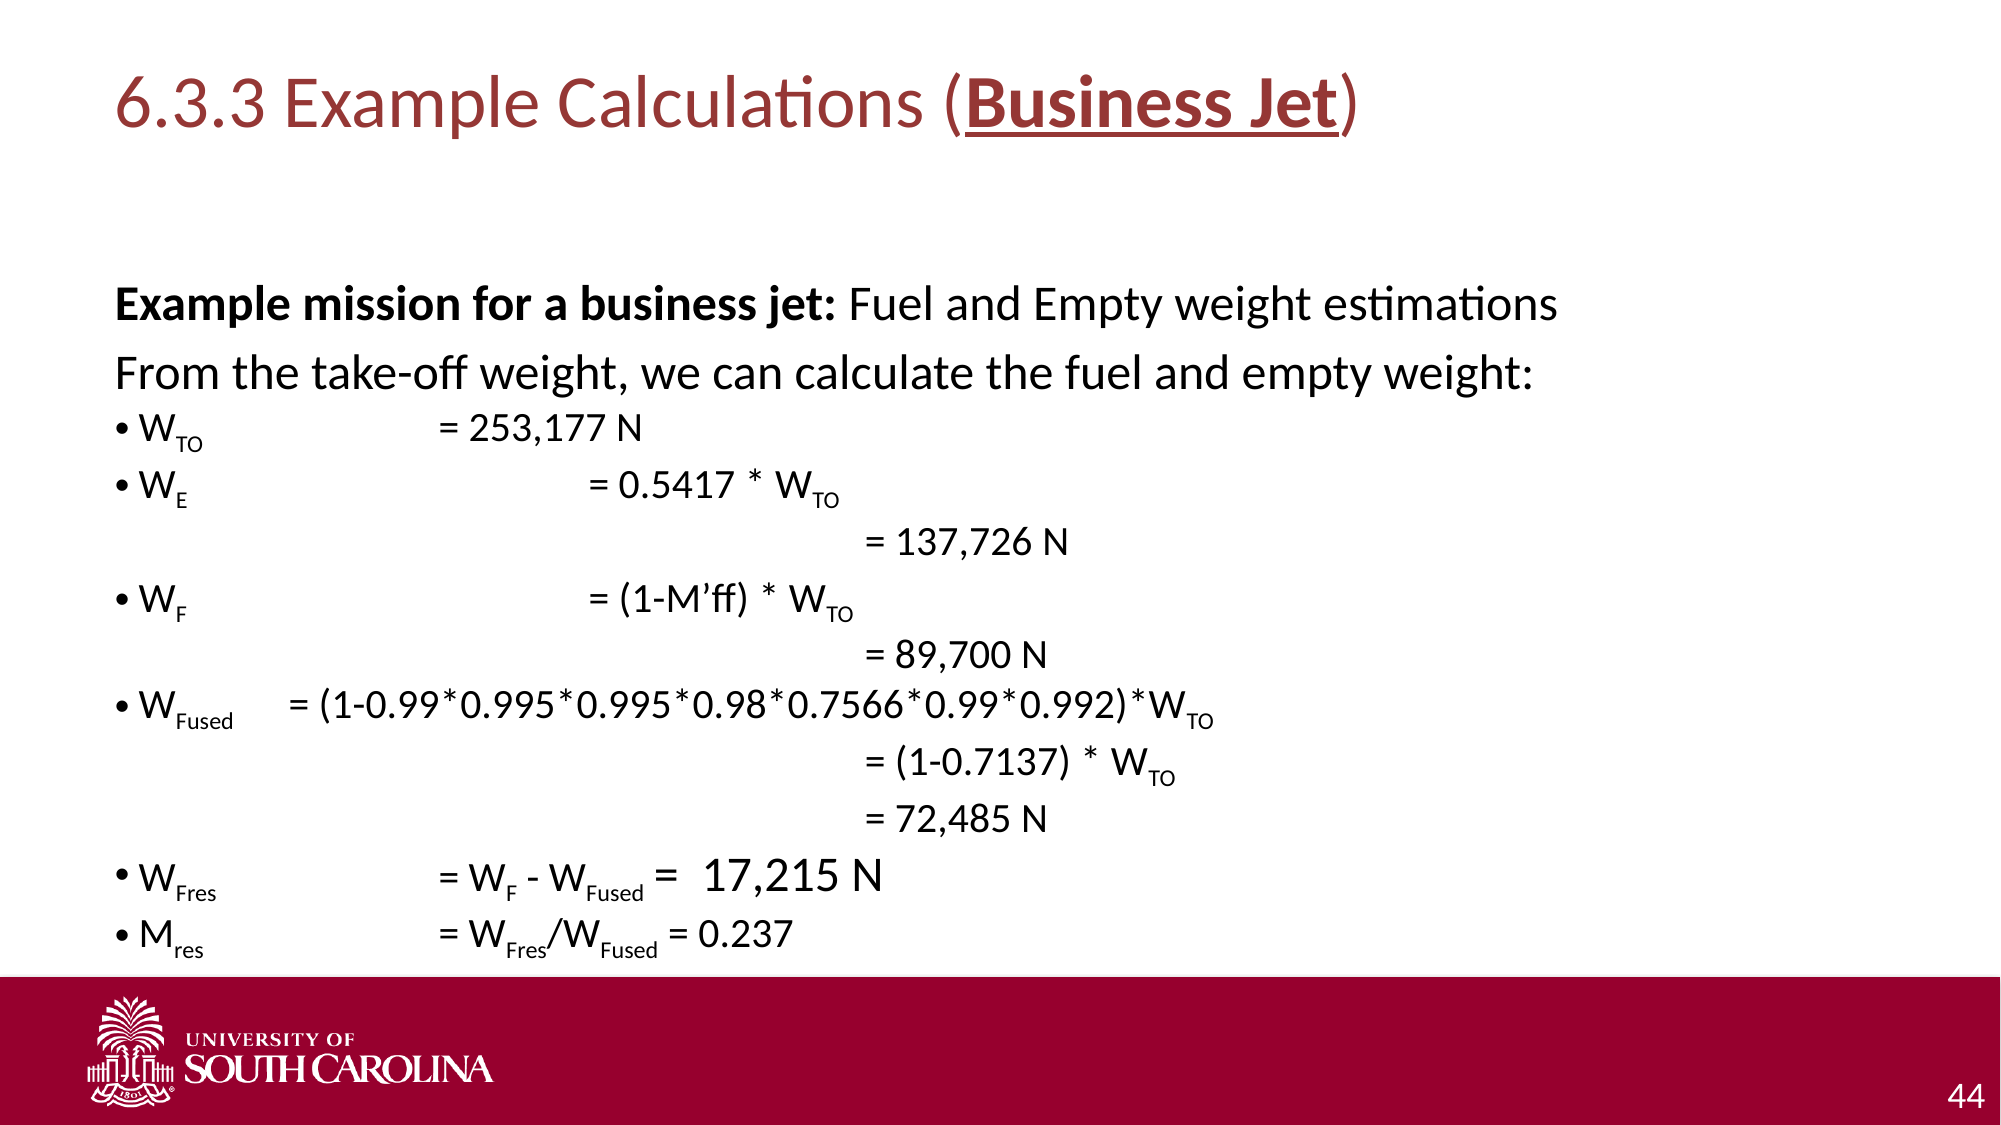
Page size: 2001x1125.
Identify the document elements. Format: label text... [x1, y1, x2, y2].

list Example mission for a business jet: Fuel and Empty weight estimations From the take-off weight, we can calculate the fuel and empty weight: WTO = 253,177 N WE = 0.5417 * WTO = 137,726 N WF = (1-M’ff) * WTO = 89,700 N WFused = (1-0.99*0.995*0.995*0.98*0.7566*0.99*0.992)*WTO = (1-0.7137) * WTO = 72,485 N WFres = WF - WFused = 17,215 N Mres = WFres/WFused = 0.237 [99, 262, 1900, 937]
picture [0, 979, 744, 1124]
title 6.3.3 Example Calculations (Business Jet) [99, 45, 1900, 233]
